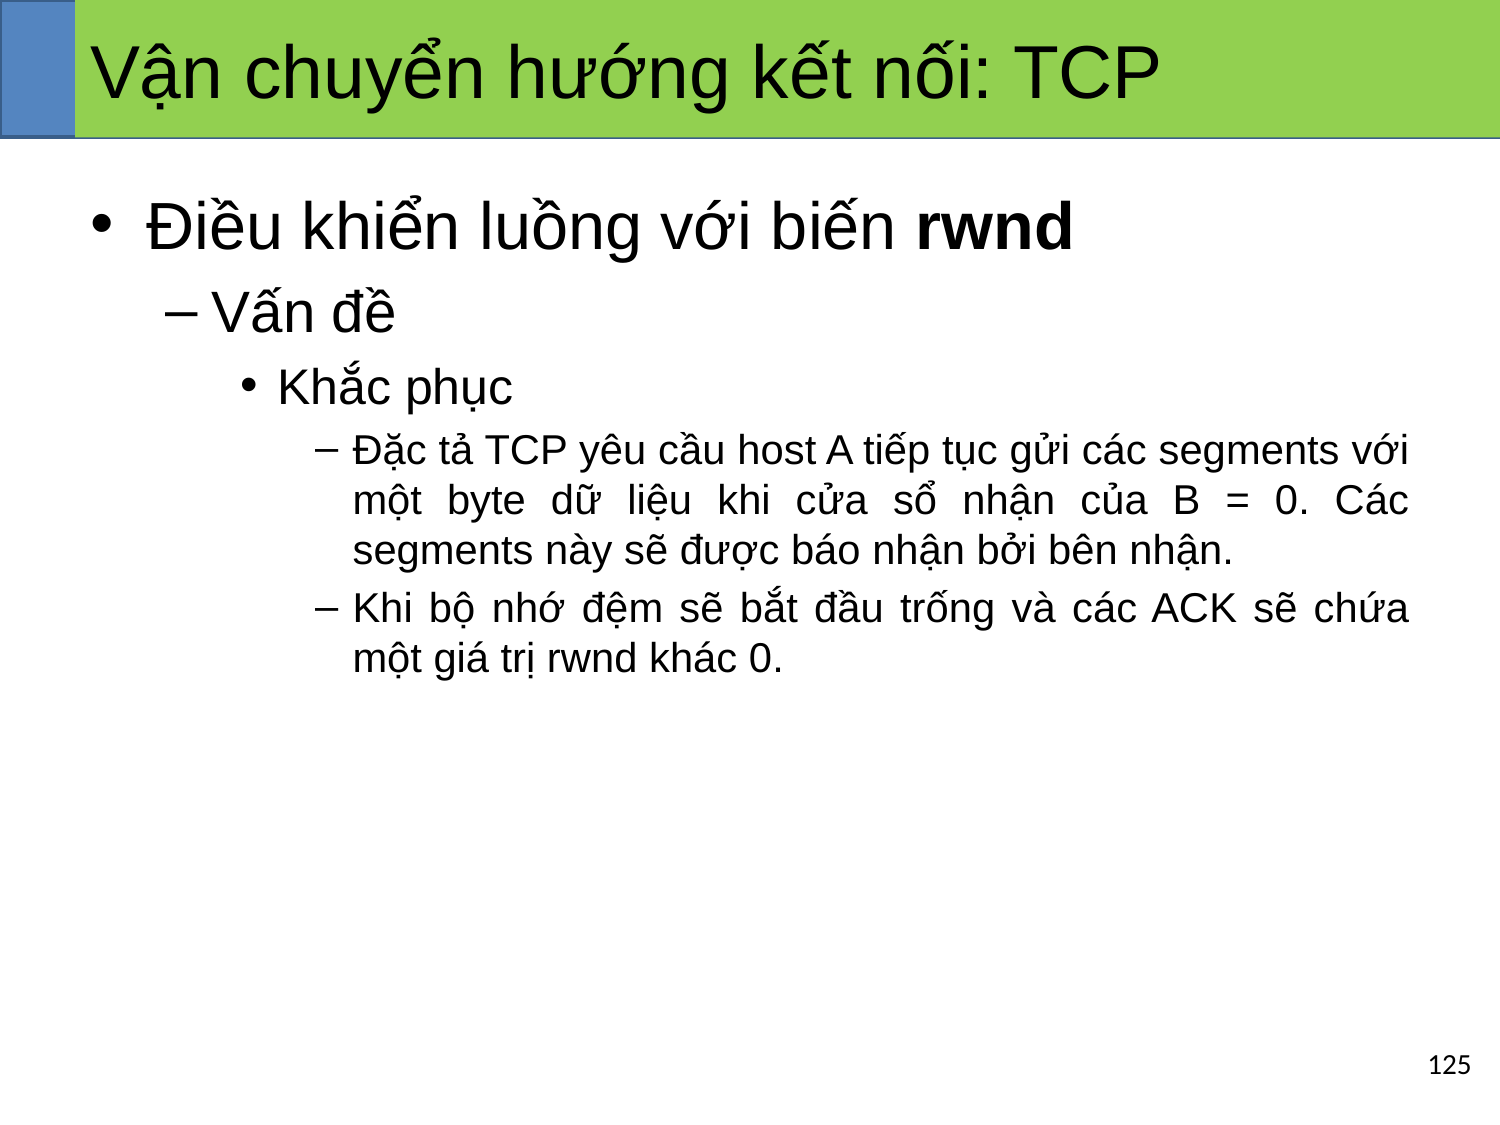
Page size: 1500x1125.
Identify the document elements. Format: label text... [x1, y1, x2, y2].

title Vận chuyển hướng kết nối: TCP [75, 0, 1500, 138]
list Điều khiển luồng với biến rwnd Vấn đề Khắc phục Đặc tả TCP yêu cầu host A tiếp tục gửi các segments với một byte dữ liệu khi cửa sổ nhận của B = 0. Các segments này sẽ được báo nhận bởi bên nhận. Khi bộ nhớ đệm sẽ bắt đầu trống và các ACK sẽ chứa một giá trị rwnd khác 0. [75, 174, 1425, 1038]
slide_number ‹#› [1412, 1037, 1488, 1098]
